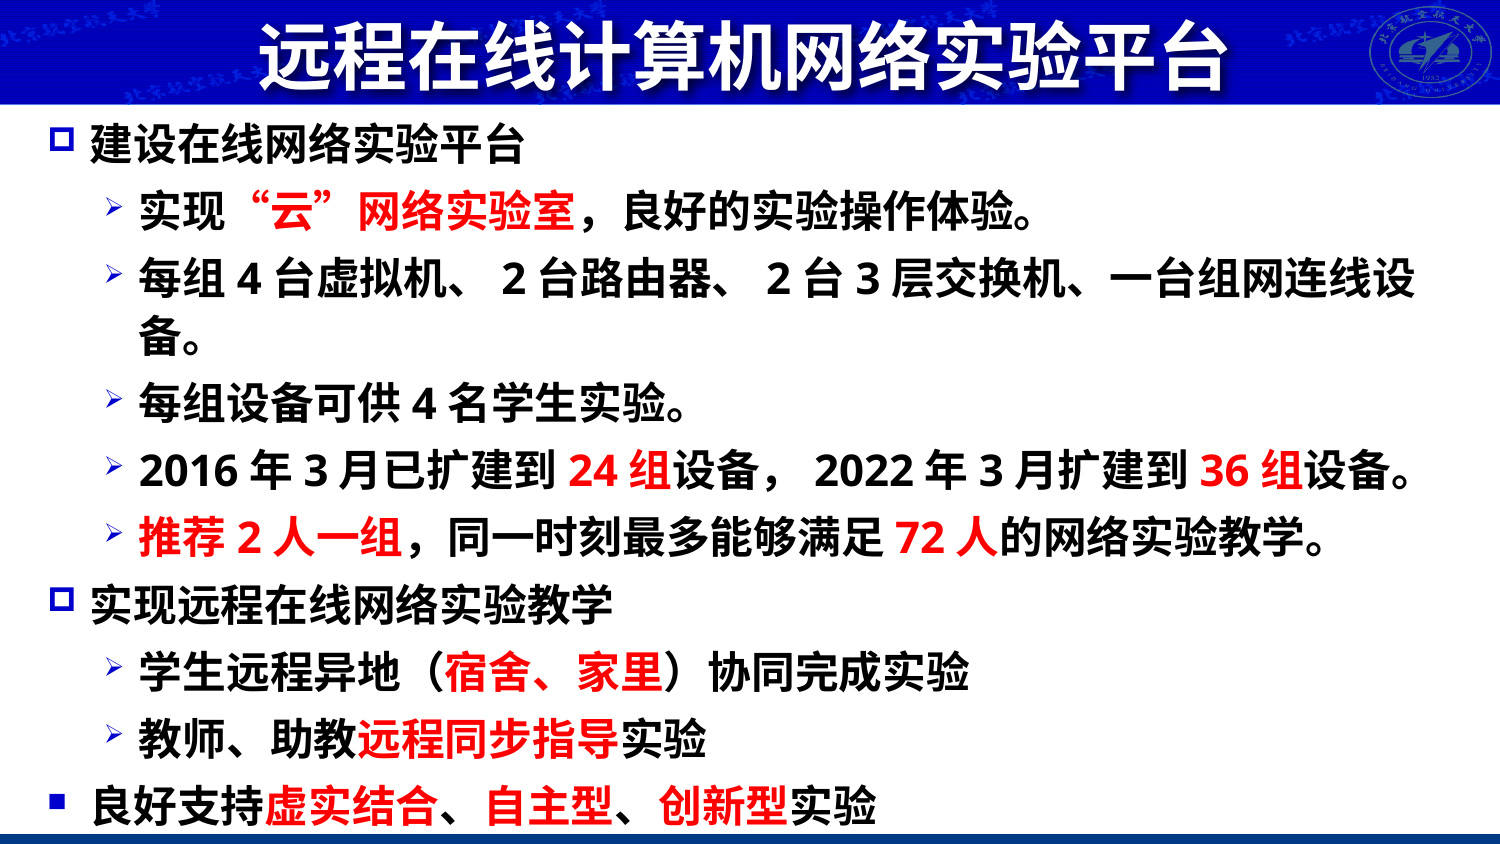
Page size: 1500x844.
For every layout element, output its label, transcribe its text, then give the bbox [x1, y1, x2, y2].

list 建设在线网络实验平台 实现“云”网络实验室，良好的实验操作体验。 每组4台虚拟机、2台路由器、2台3层交换机、一台组网连线设备。 每组设备可供4名学生实验。 2016年3月已扩建到24组设备，2022年3月扩建到36组设备。 推荐2人一组，同一时刻最多能够满足72人的网络实验教学。 实现远程在线网络实验教学 学生远程异地（宿舍、家里）协同完成实验 教师、助教远程同步指导实验 良好支持虚实结合、自主型、创新型实验 [32, 104, 1476, 812]
picture [0, 834, 1500, 844]
title 远程在线计算机网络实验平台 [16, 5, 1475, 105]
